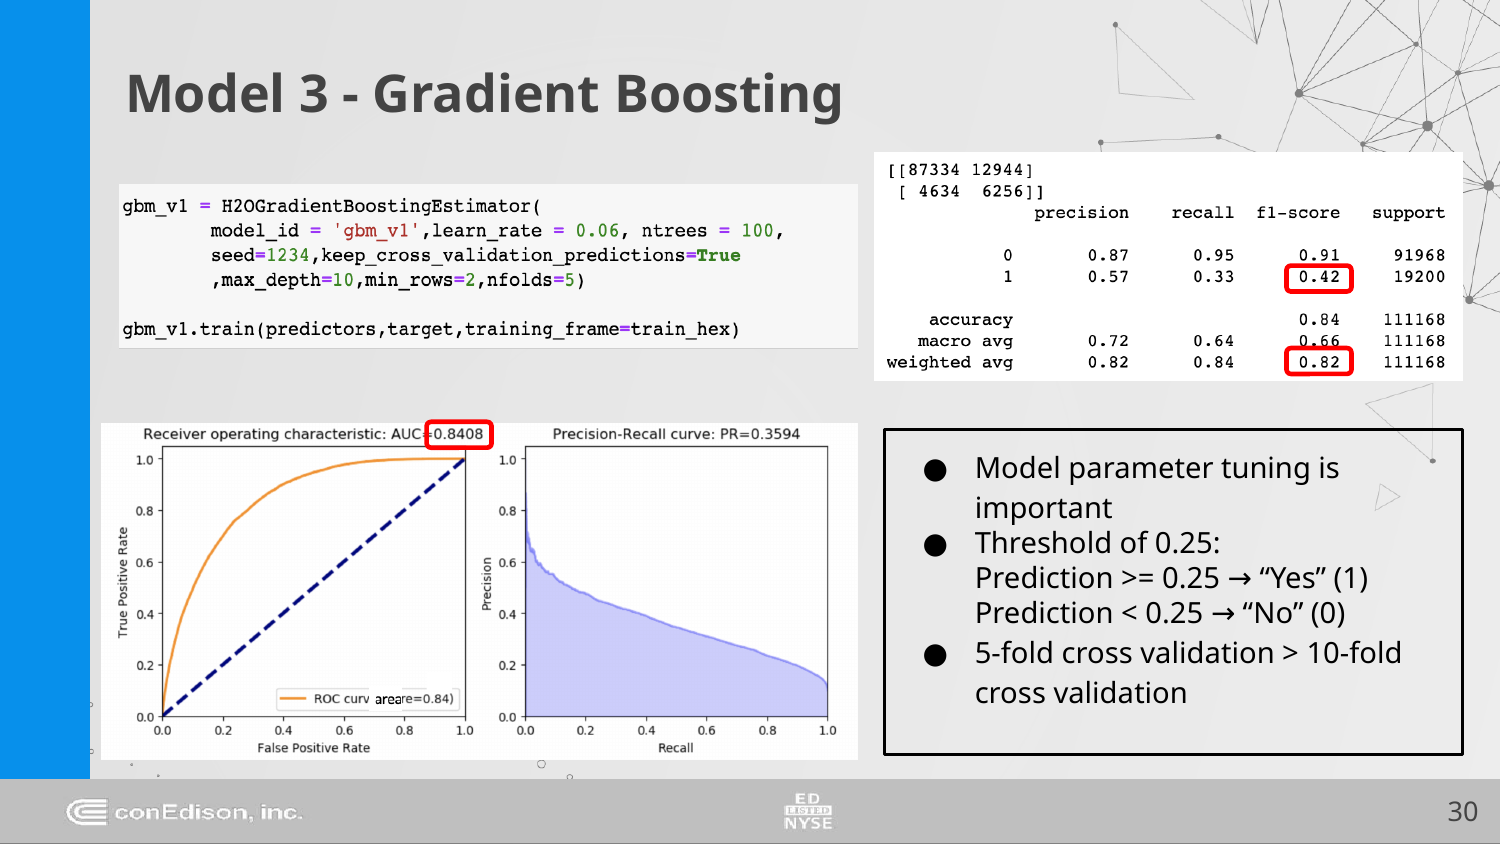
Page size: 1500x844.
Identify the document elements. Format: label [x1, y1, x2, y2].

picture [0, 0, 1500, 844]
text_box [874, 152, 1463, 381]
